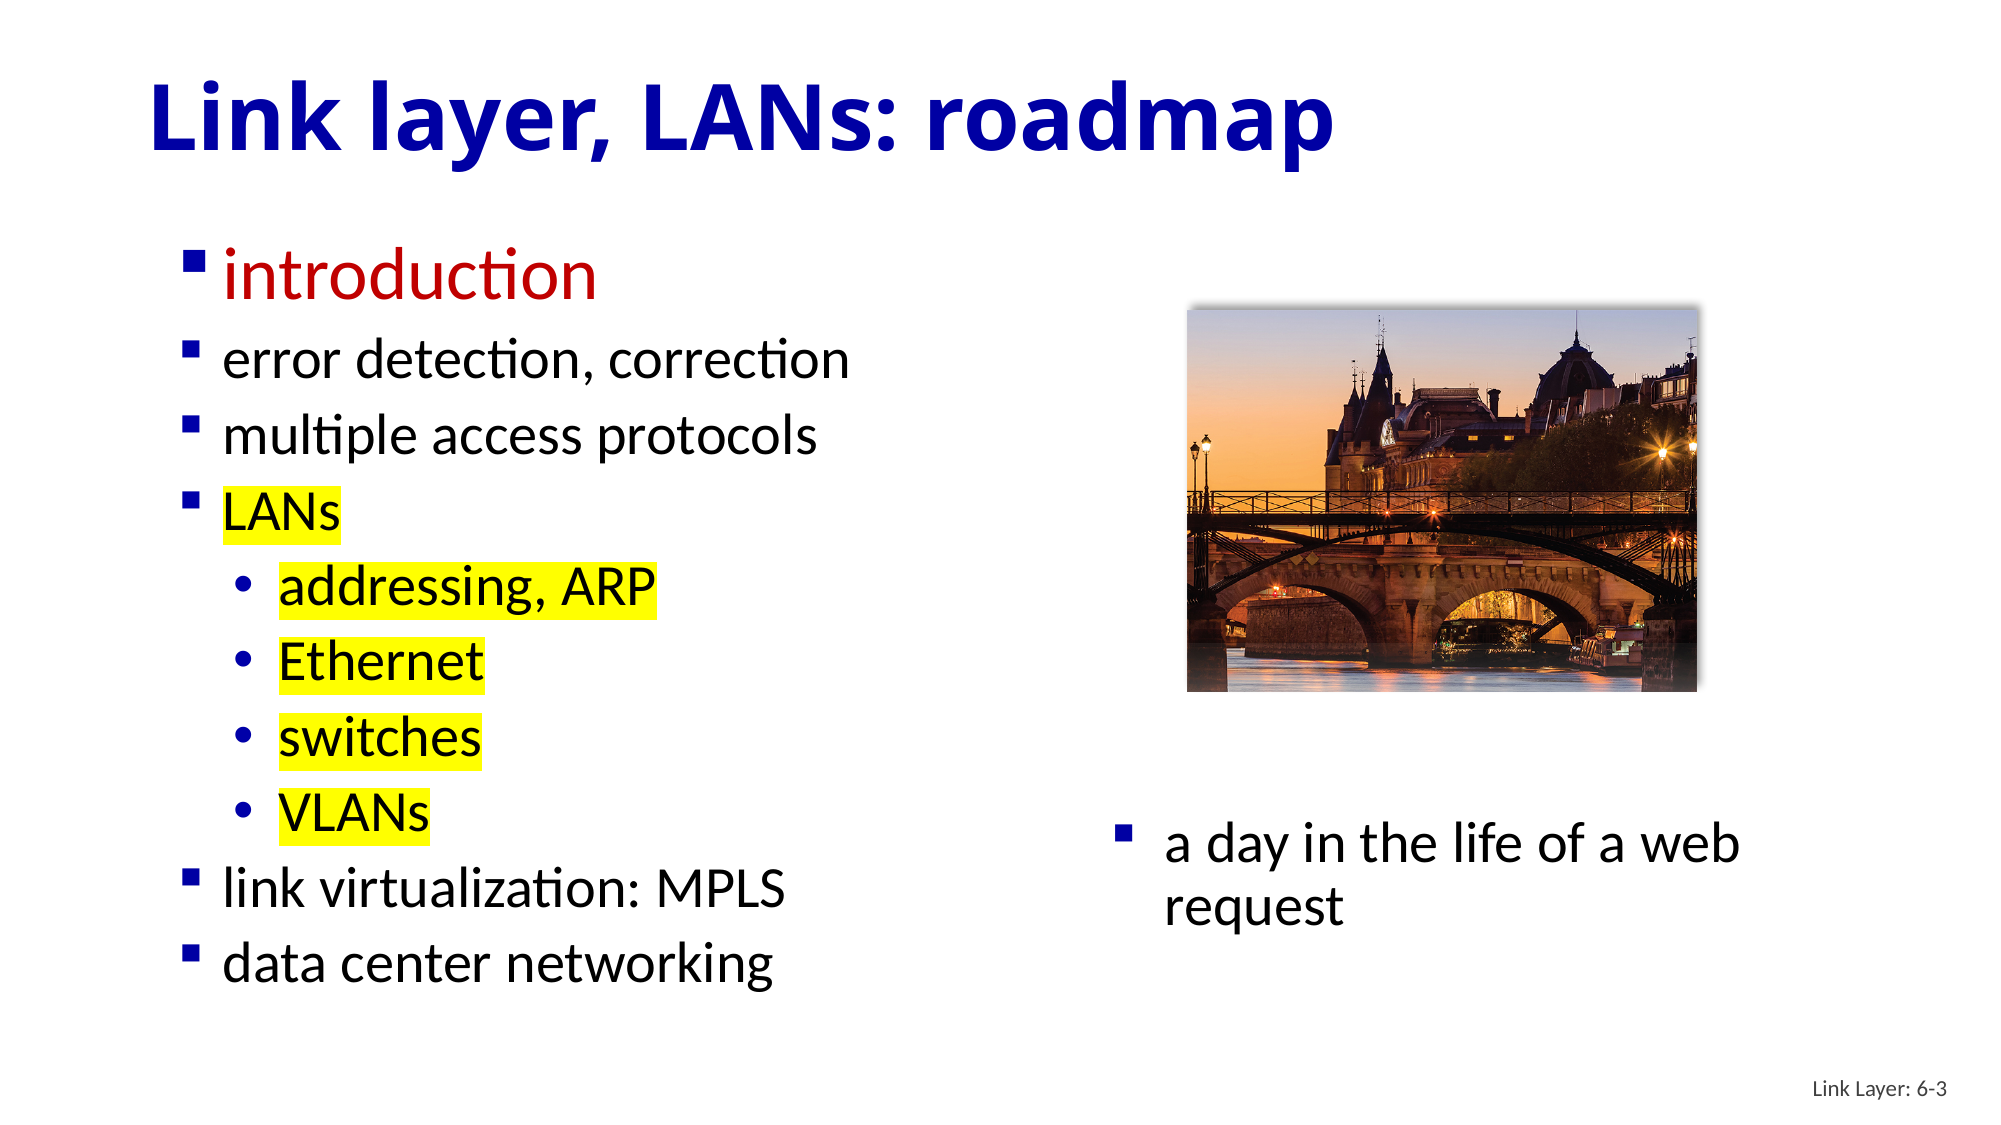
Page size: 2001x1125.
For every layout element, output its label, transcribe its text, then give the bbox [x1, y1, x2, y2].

title Link layer, LANs: roadmap [131, 47, 1856, 195]
picture [1187, 310, 1697, 692]
text_box a day in the life of a web request [1075, 804, 1907, 966]
text_box introduction error detection, correction multiple access protocols LANs addressing, ARP Ethernet switches VLANs link virtualization: MPLS data center networking [160, 227, 1075, 1055]
slide_number Link Layer: 6- [1512, 1056, 1963, 1117]
